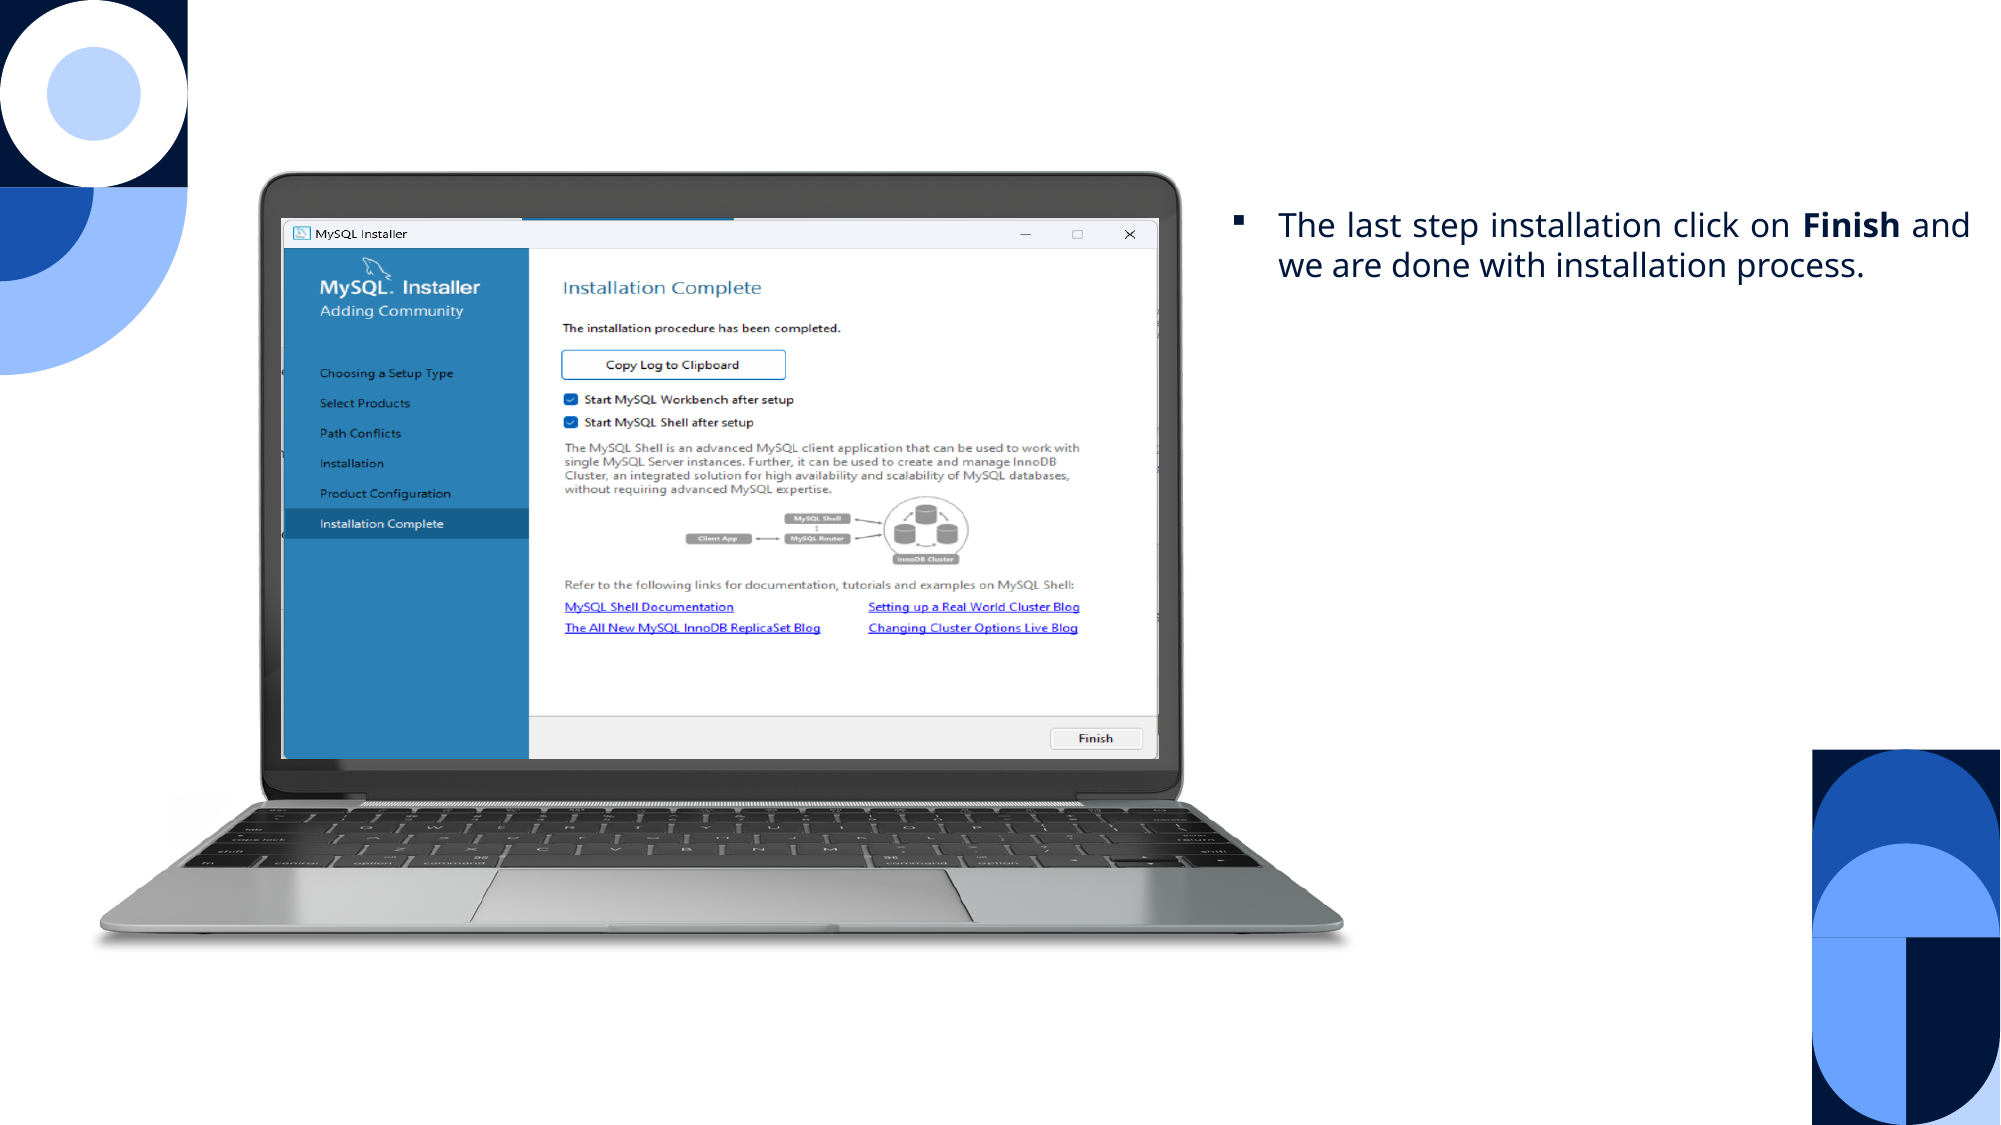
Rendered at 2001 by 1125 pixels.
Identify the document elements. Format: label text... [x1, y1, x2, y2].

picture [86, 171, 1358, 954]
text_box The last step installation click on Finish and we are done with installation process. [1358, 196, 1987, 292]
